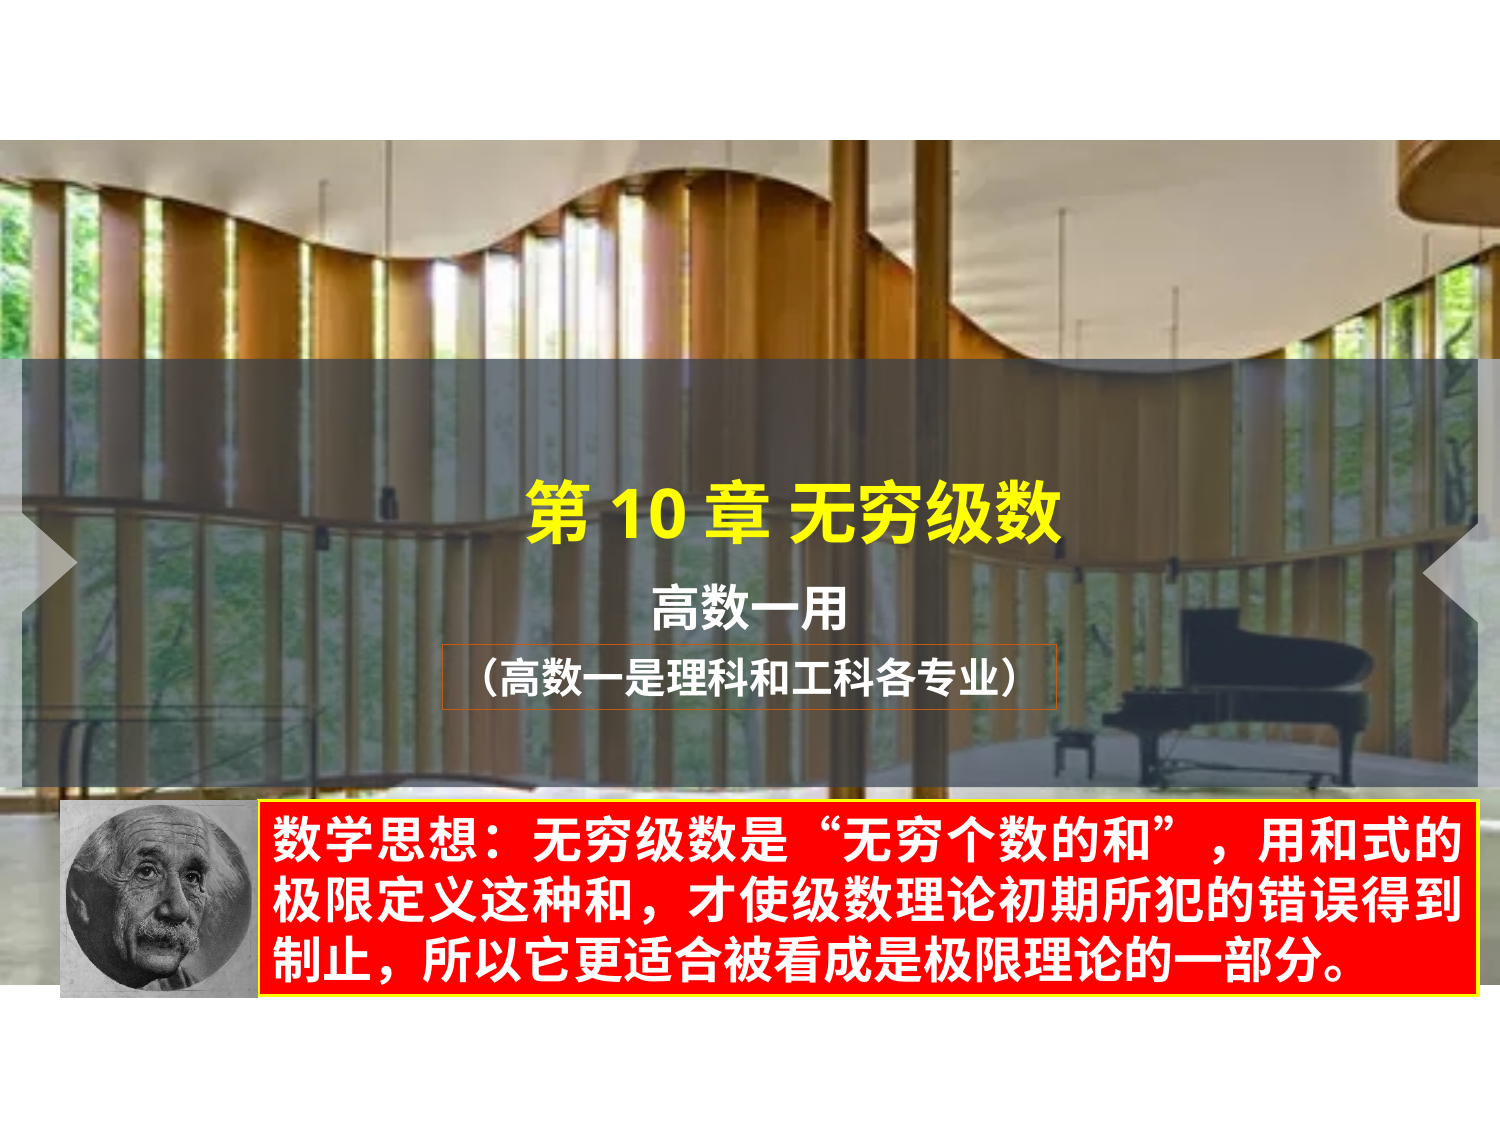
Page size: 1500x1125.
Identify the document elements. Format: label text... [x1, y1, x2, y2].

text_box 数学思想：无穷级数是“无穷个数的和”，用和式的极限定义这种和，才使级数理论初期所犯的错误得到制止，所以它更适合被看成是极限理论的一部分。 [258, 985, 1480, 997]
picture [0, 140, 1500, 998]
